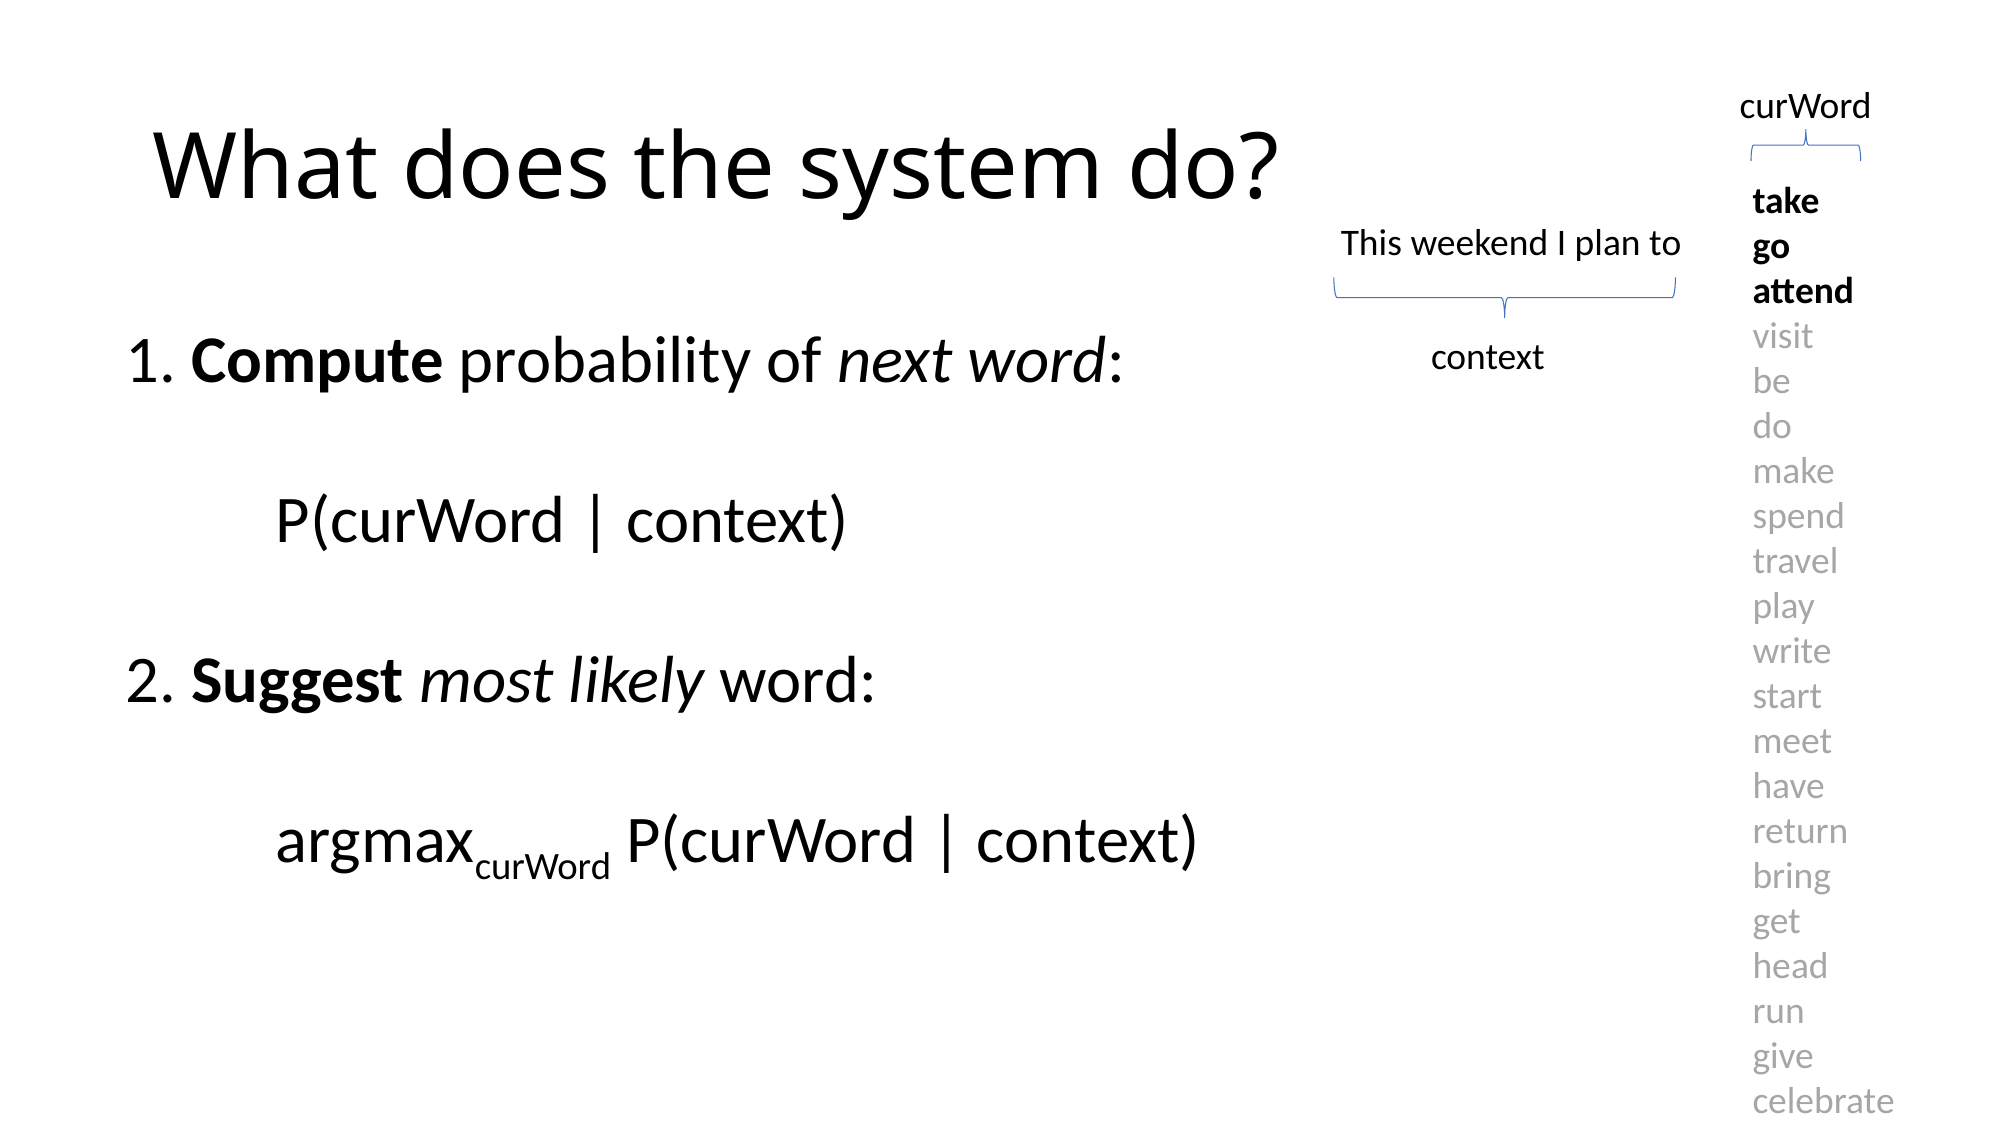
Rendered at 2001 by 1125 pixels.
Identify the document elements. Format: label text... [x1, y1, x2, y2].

text_box context [1416, 324, 1560, 384]
text_box take go attend visit be do make spend travel play write start meet have return bring get head run give celebrate show continue join see host try share hold [1737, 168, 1925, 1125]
text_box curWord [1863, 73, 1887, 134]
text_box 1. Compute probability of next word: P(curWord | context) 2. Suggest most likely word: argmaxcurWord P(curWord | context) [110, 308, 1238, 895]
title What does the system do? [137, 59, 1863, 278]
text_box [1333, 278, 1676, 319]
